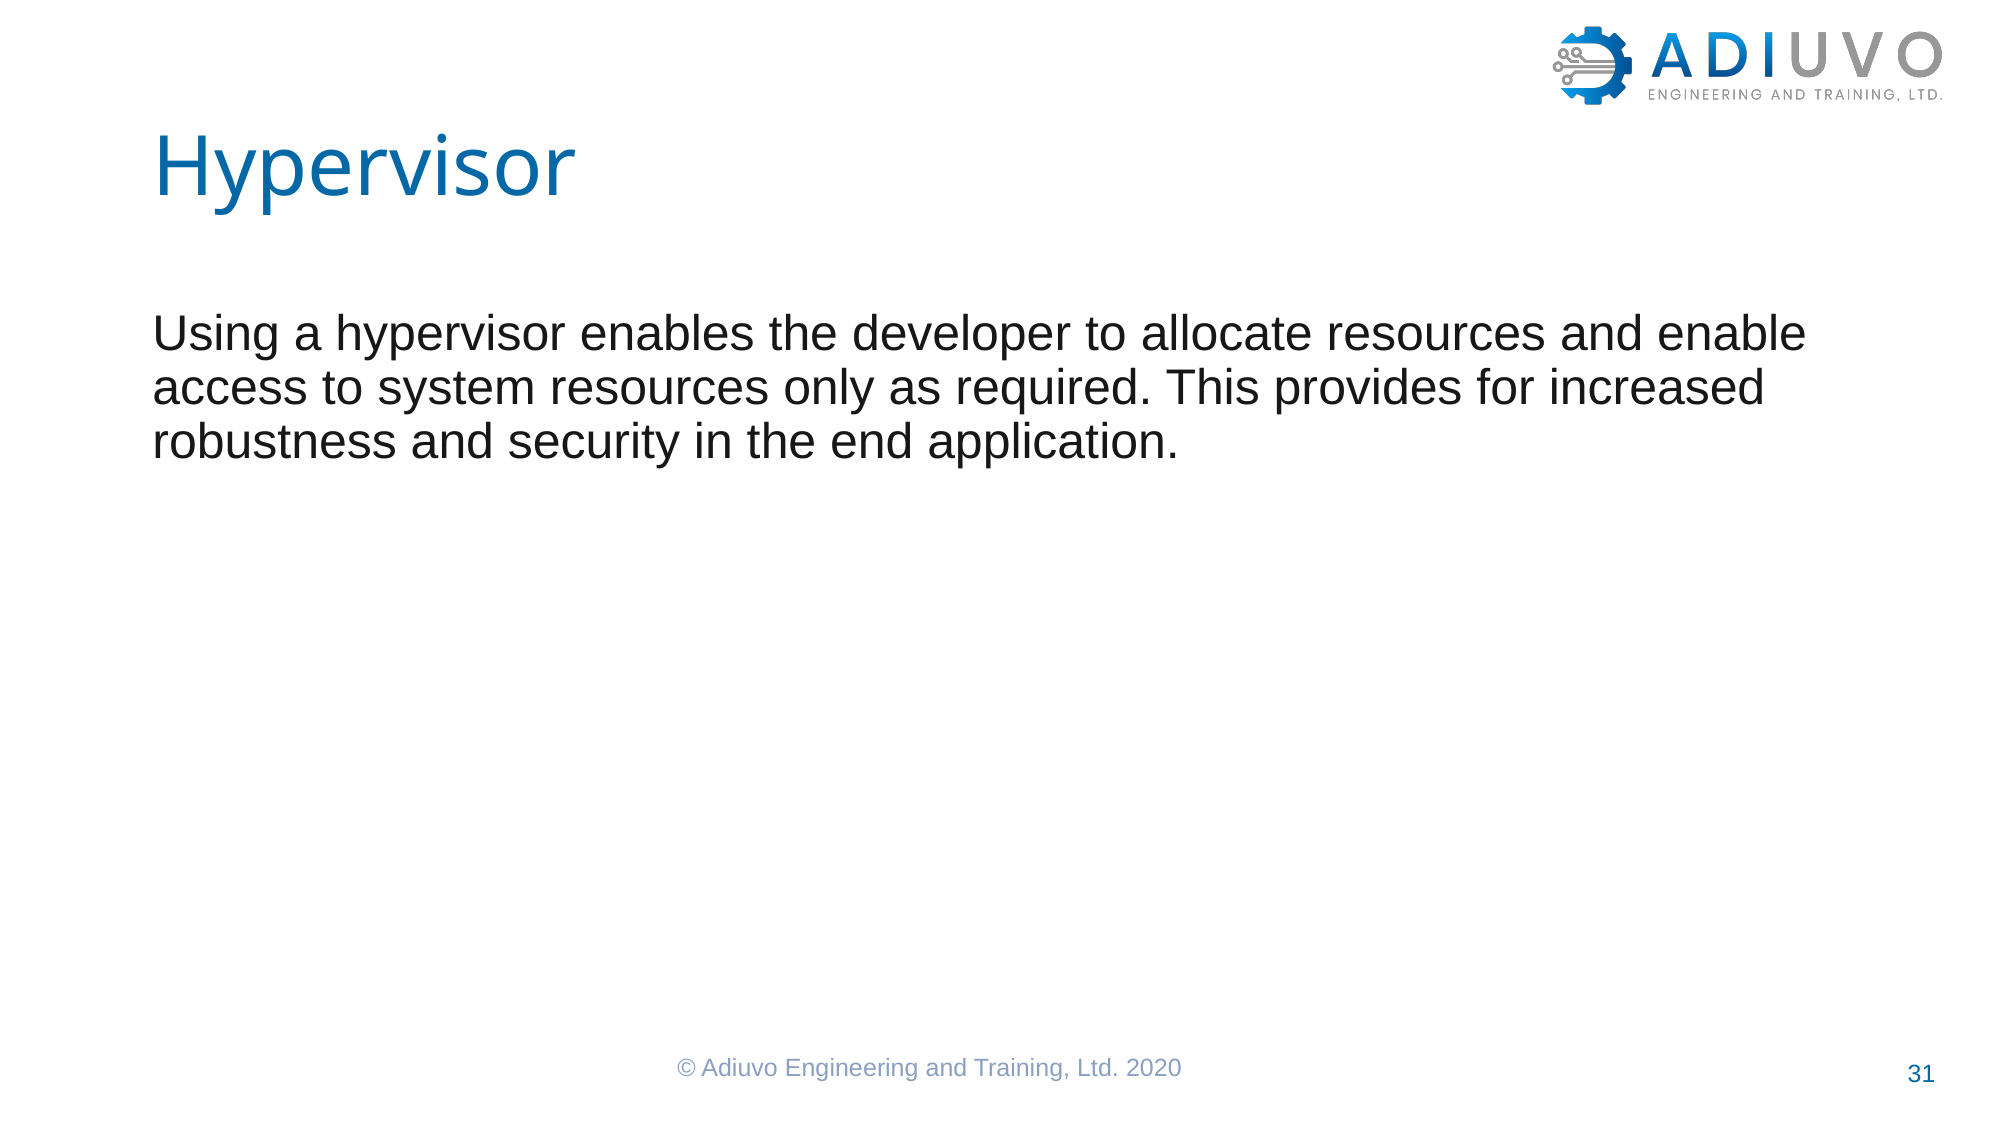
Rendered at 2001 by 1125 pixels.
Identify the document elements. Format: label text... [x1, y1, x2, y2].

title Hypervisor [137, 59, 1863, 278]
slide_number 31 [1500, 1042, 1951, 1103]
footer © Adiuvo Engineering and Training, Ltd. 2020 [662, 1036, 1338, 1097]
list Using a hypervisor enables the developer to allocate resources and enable access to system resources only as required. This provides for increased robustness and security in the end application. [137, 299, 1863, 1014]
picture [1549, 15, 1949, 119]
